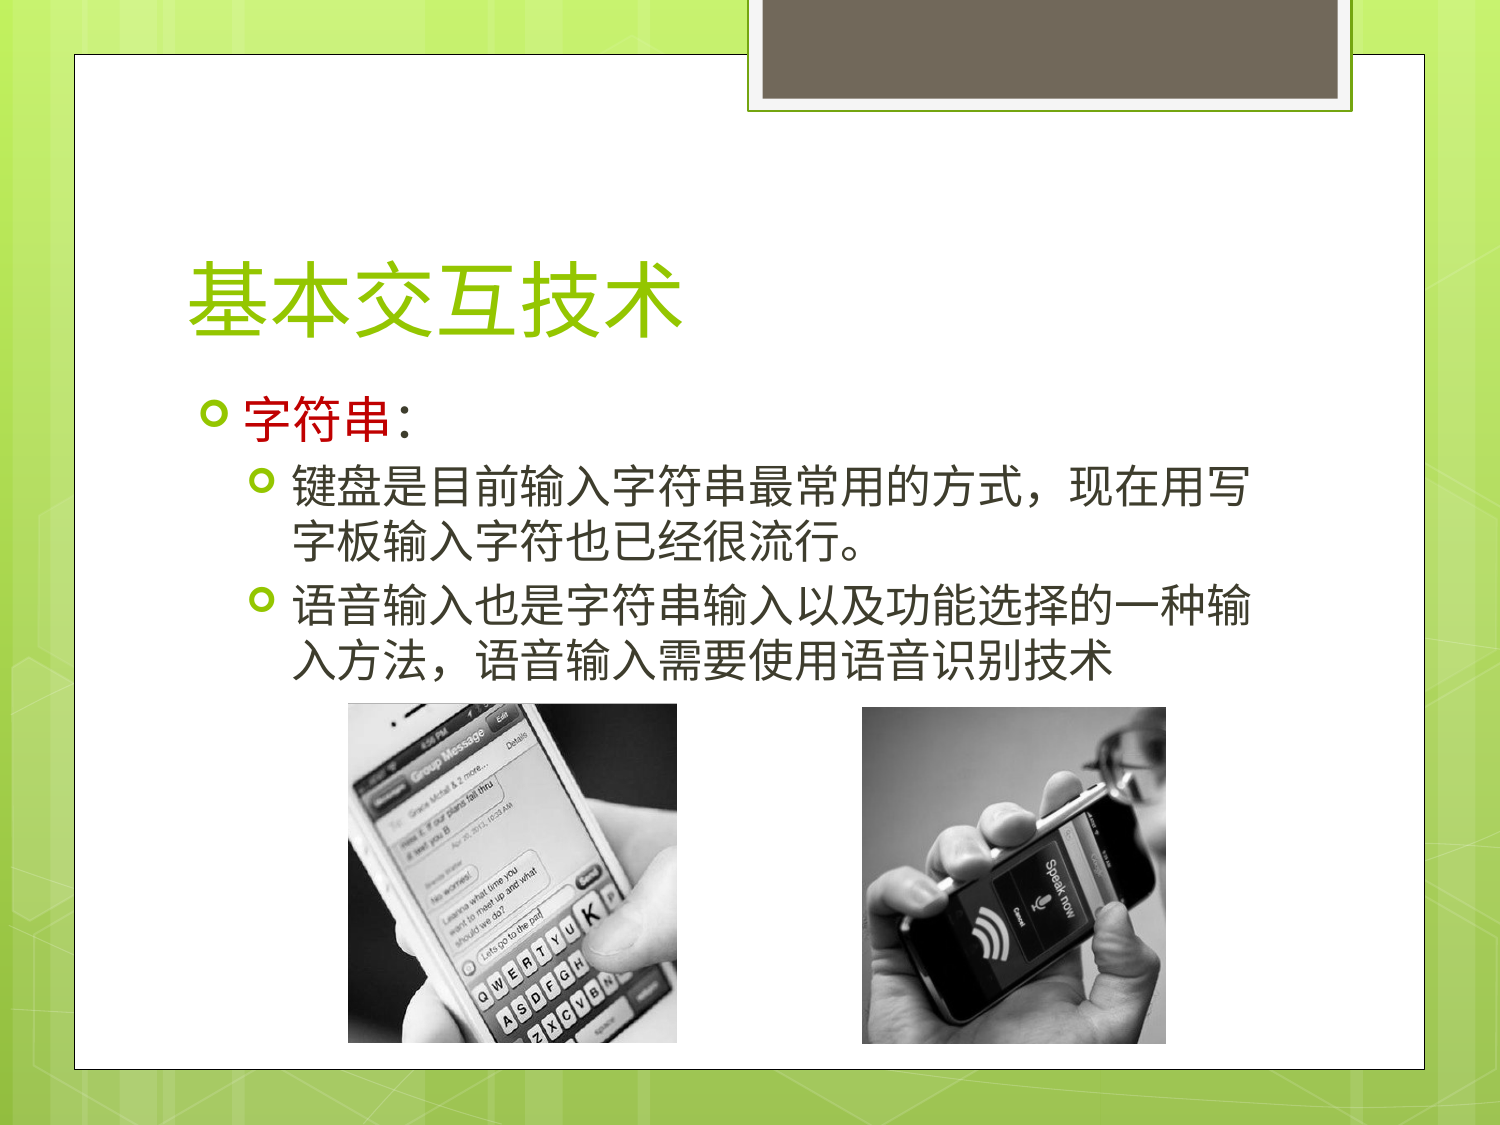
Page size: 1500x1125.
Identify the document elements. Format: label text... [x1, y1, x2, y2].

picture [348, 703, 677, 1044]
title 基本交互技术 [171, 168, 1324, 357]
picture [862, 707, 1166, 1045]
list 字符串： 键盘是目前输入字符串最常用的方式，现在用写字板输入字符也已经很流行。 语音输入也是字符串输入以及功能选择的一种输入方法，语音输入需要使用语音识别技术 [171, 381, 1283, 957]
